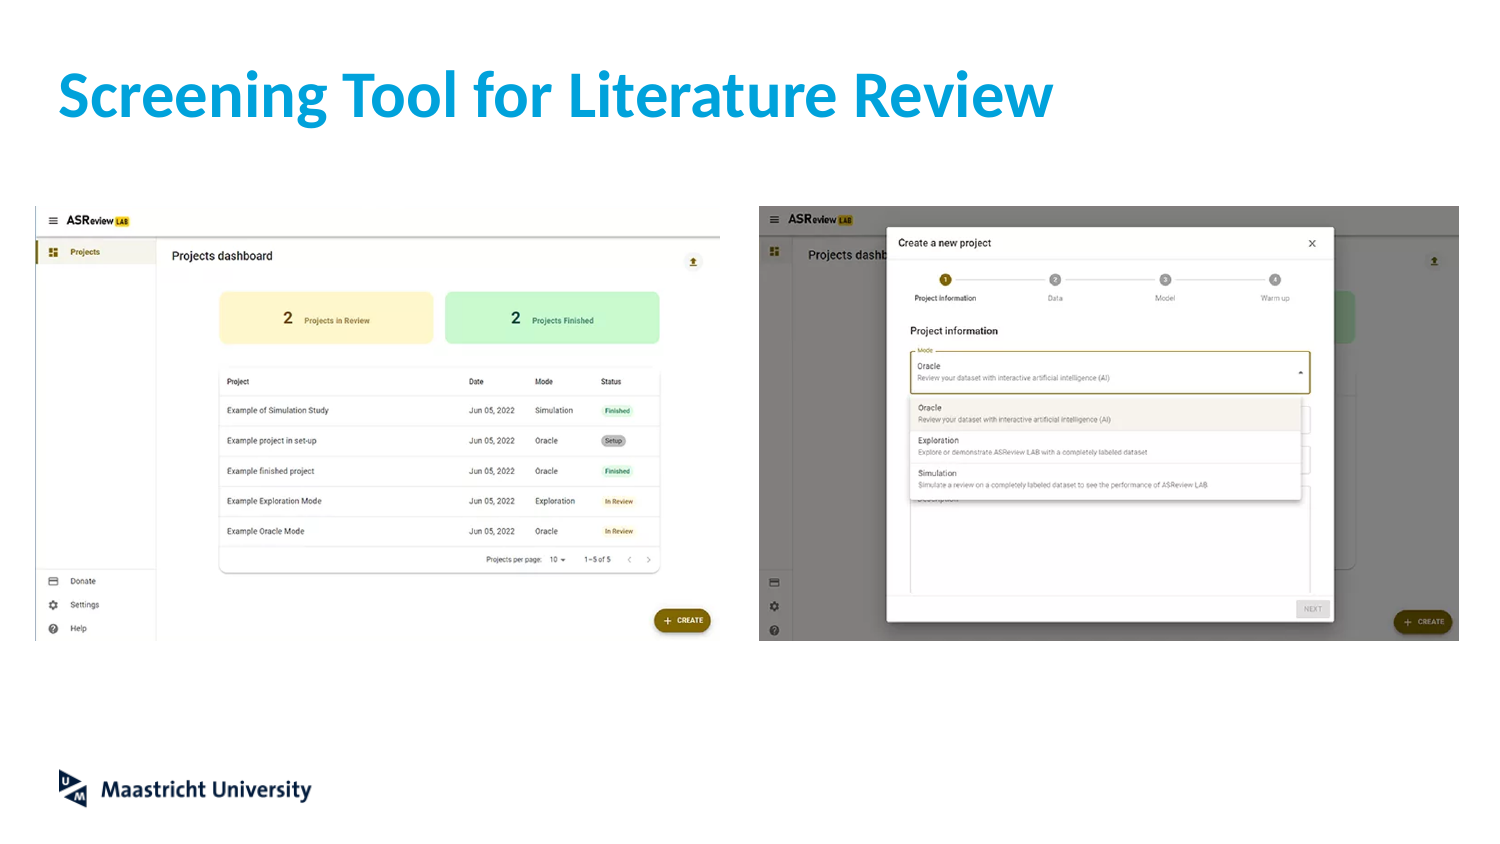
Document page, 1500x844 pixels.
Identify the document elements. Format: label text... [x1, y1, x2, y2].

picture [759, 206, 1460, 641]
title Screening Tool for Literature Review [59, 50, 1425, 144]
picture [34, 206, 721, 641]
